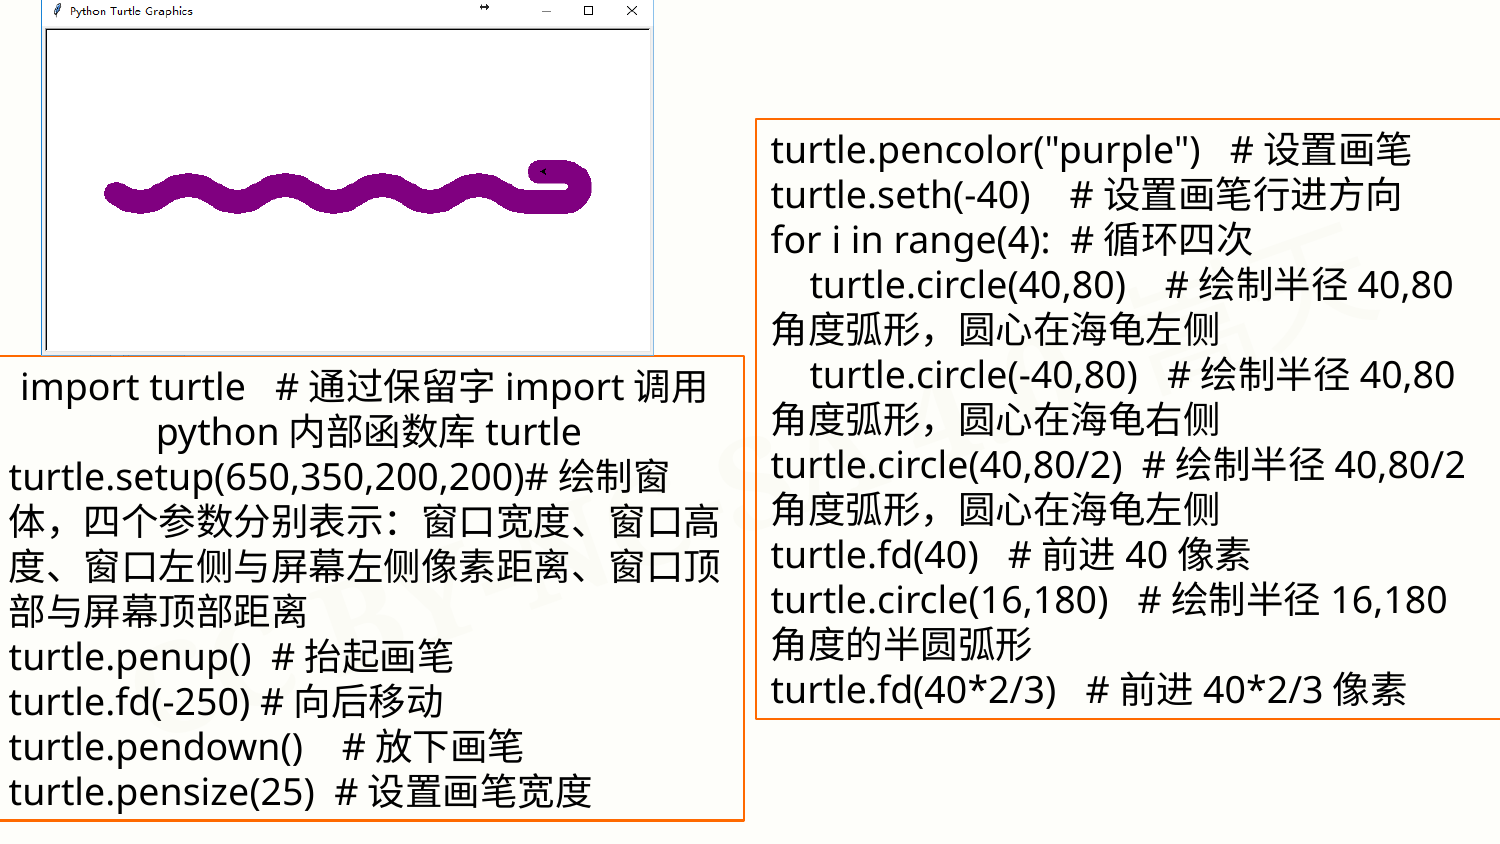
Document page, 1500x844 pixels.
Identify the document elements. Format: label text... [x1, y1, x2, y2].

text_box turtle.pencolor("purple") #设置画笔turtle.seth(-40) #设置画笔行进方向 for i in range(4): #循环四次 turtle.circle(40,80) #绘制半径40,80角度弧形，圆心在海龟左侧 turtle.circle(-40,80) #绘制半径40,80角度弧形，圆心在海龟右侧 turtle.circle(40,80/2) #绘制半径40,80/2角度弧形，圆心在海龟左侧 turtle.fd(40) #前进40像素 turtle.circle(16,180) #绘制半径16,180角度的半圆弧形 turtle.fd(40*2/3) #前进40*2/3像素 [755, 118, 1500, 719]
picture [40, 0, 654, 357]
text_box import turtle #通过保留字import调用python内部函数库turtle turtle.setup(650,350,200,200)#绘制窗体，四个参数分别表示：窗口宽度、窗口高度、窗口左侧与屏幕左侧像素距离、窗口顶部与屏幕顶部距离 turtle.penup() #抬起画笔 turtle.fd(-250) #向后移动 turtle.pendown() #放下画笔turtle.pensize(25) #设置画笔宽度 [0, 355, 744, 821]
